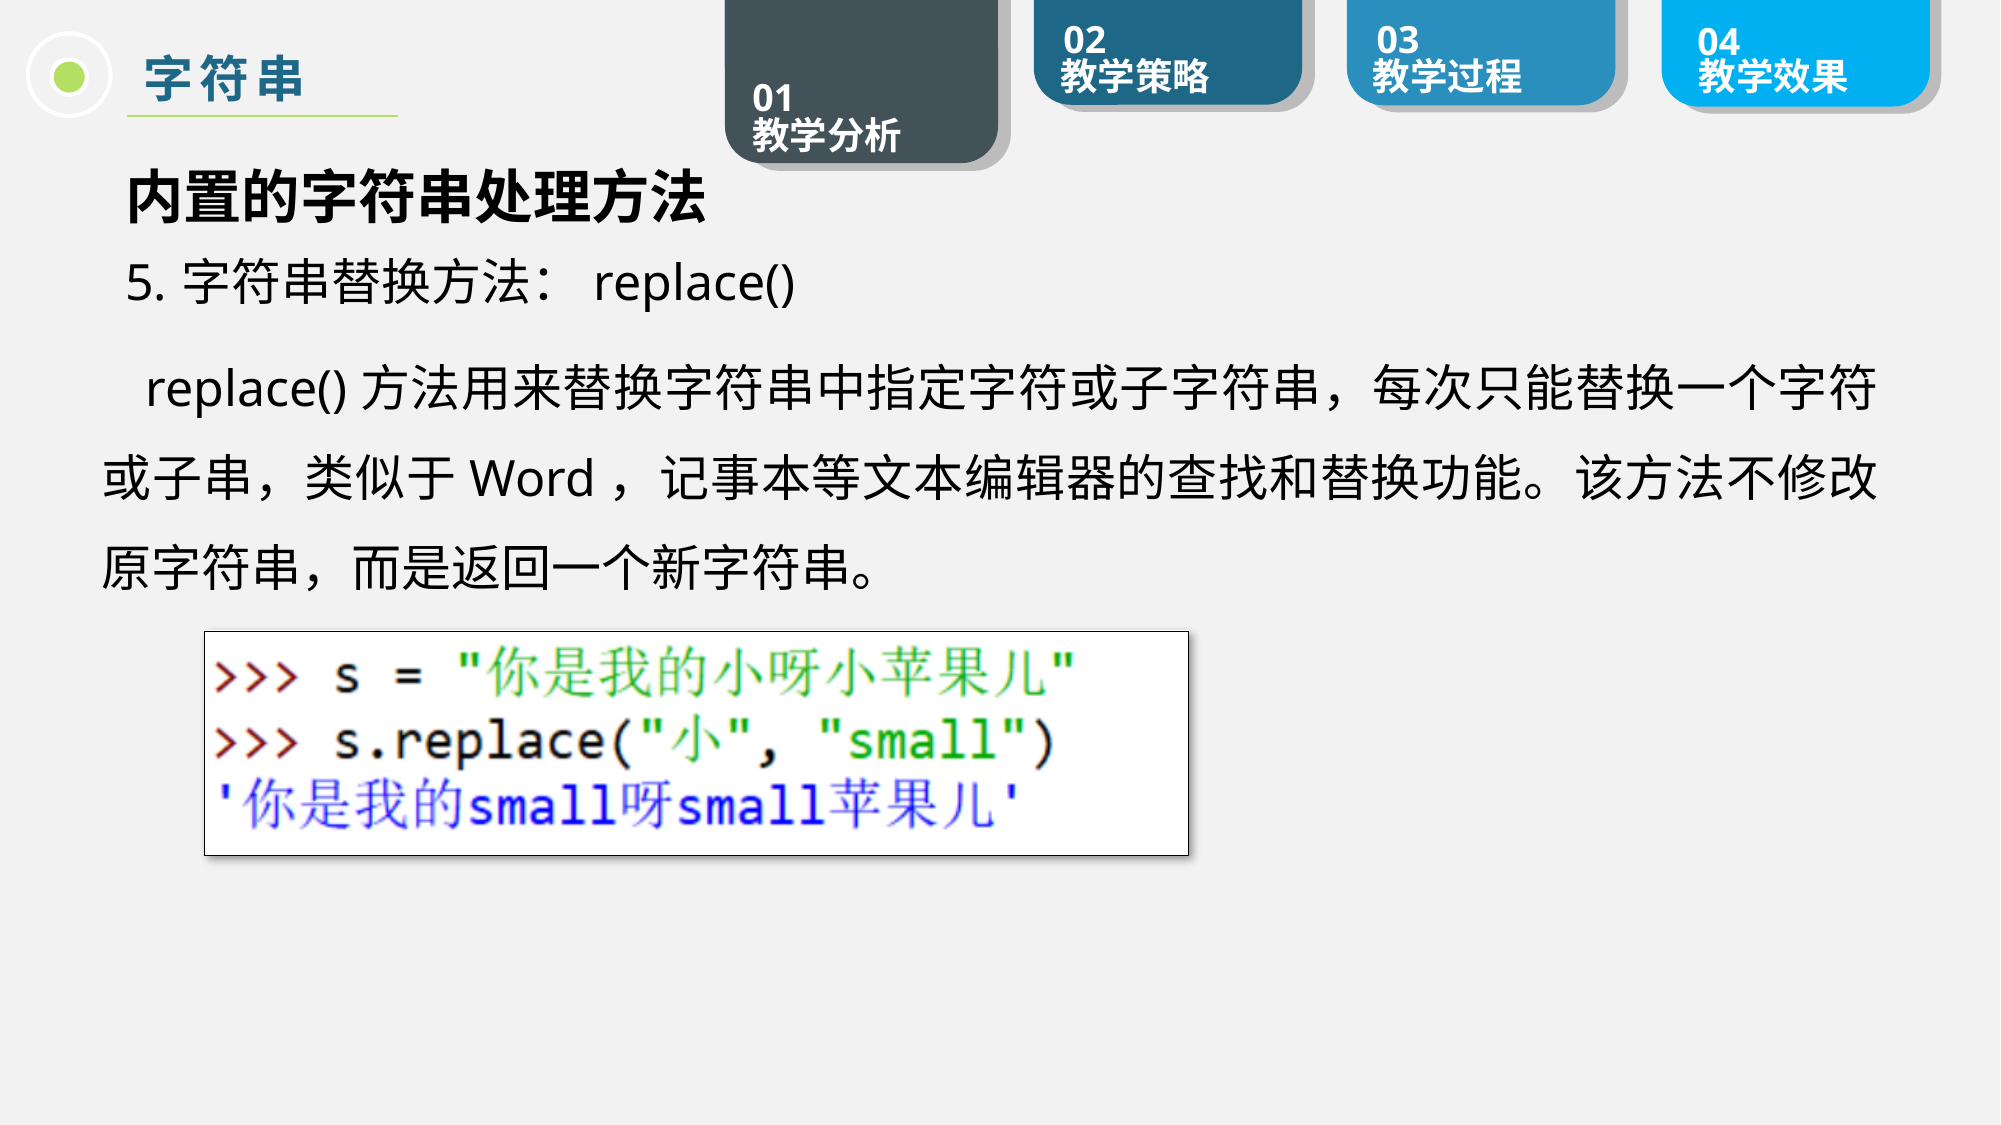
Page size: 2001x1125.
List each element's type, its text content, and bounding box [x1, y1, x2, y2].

text_box 字符串 [128, 40, 1155, 115]
text_box 内置的字符串处理方法 [110, 118, 2000, 238]
text_box 字符串替换方法：replace() [110, 242, 1934, 318]
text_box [27, 33, 111, 117]
picture [204, 630, 1190, 857]
text_box replace()方法用来替换字符串中指定字符或子字符串，每次只能替换一个字符或子串，类似于Word，记事本等文本编辑器的查找和替换功能。该方法不修改原字符串，而是返回一个新字符串。 [86, 318, 1893, 604]
